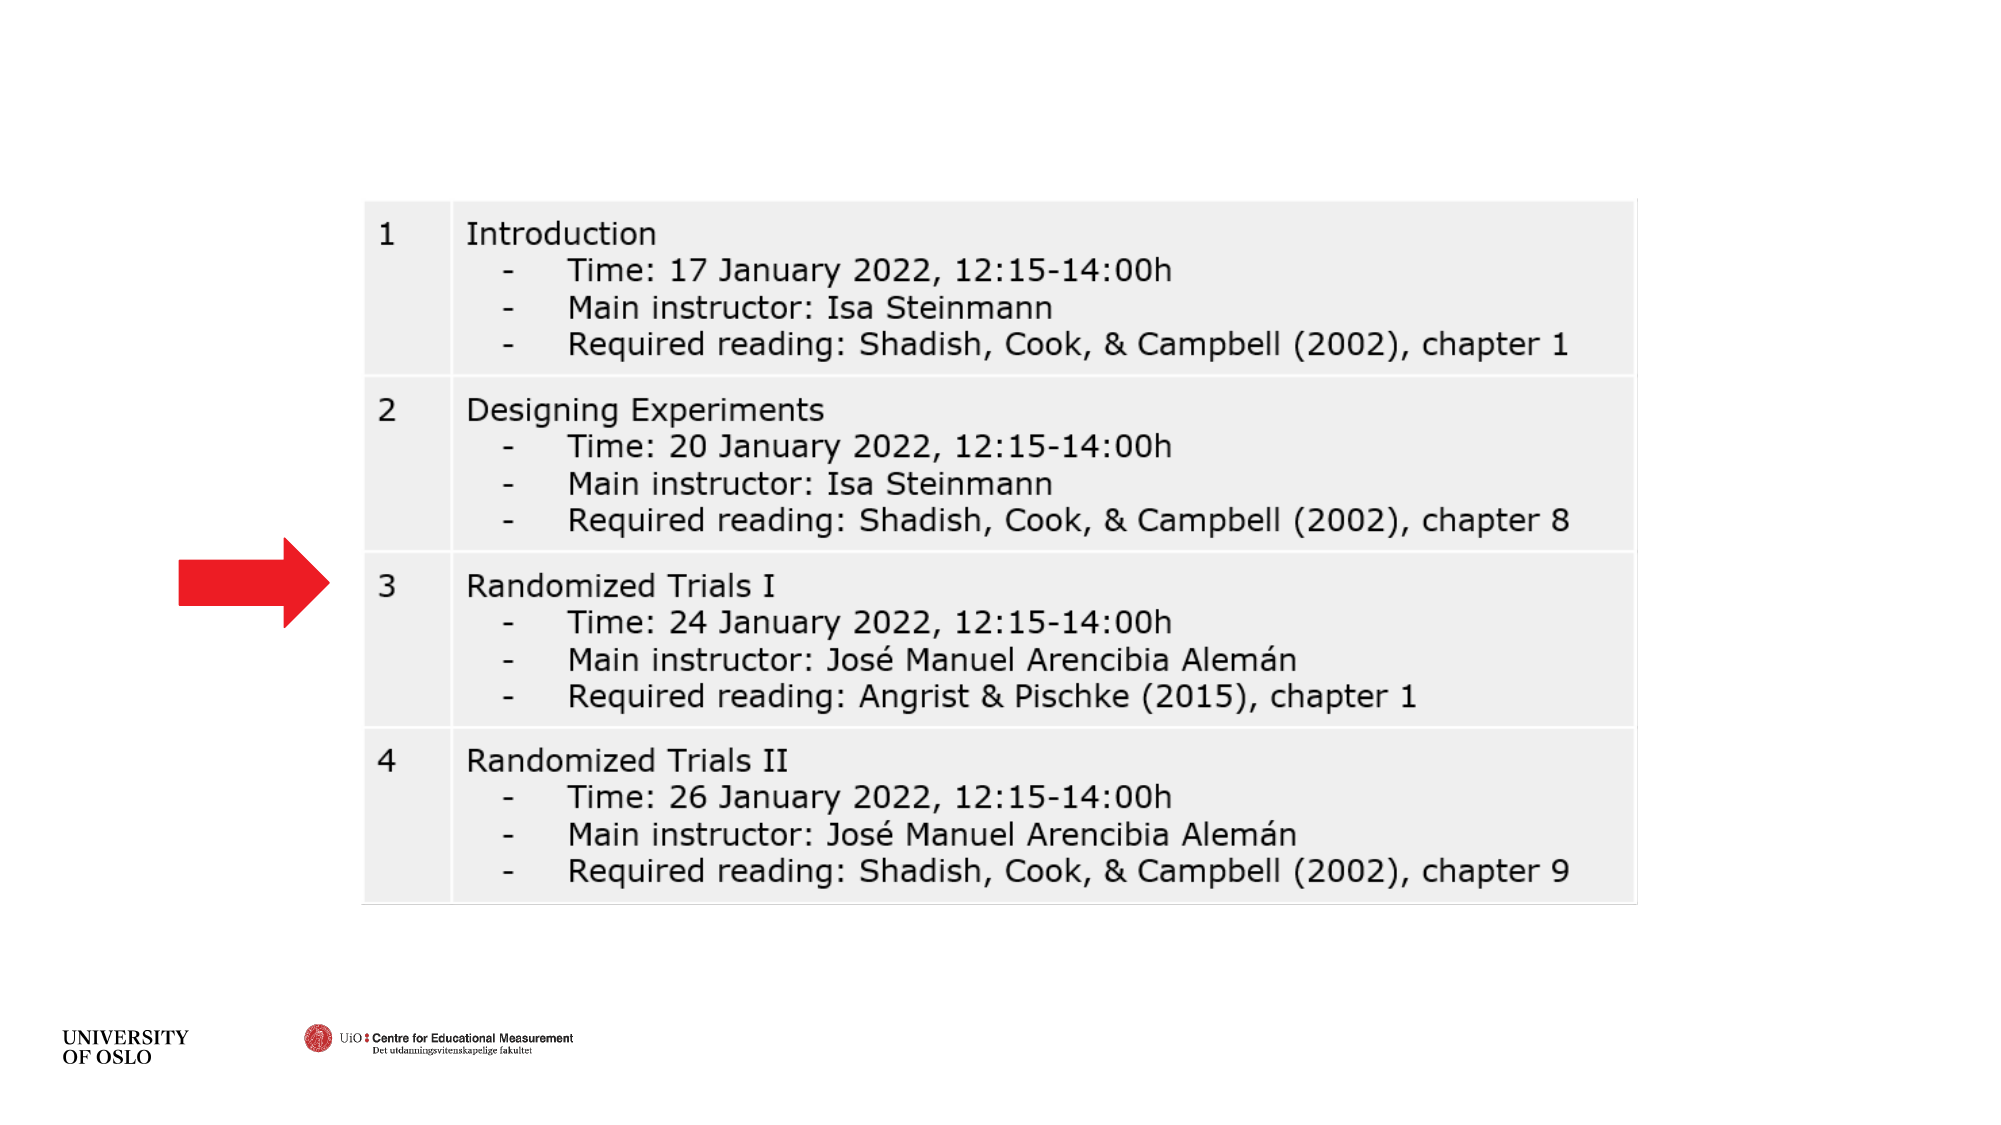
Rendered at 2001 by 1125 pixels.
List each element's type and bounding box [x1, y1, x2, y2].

picture [361, 198, 1639, 909]
picture [62, 1030, 189, 1064]
text_box [179, 538, 329, 628]
picture [301, 1021, 597, 1067]
